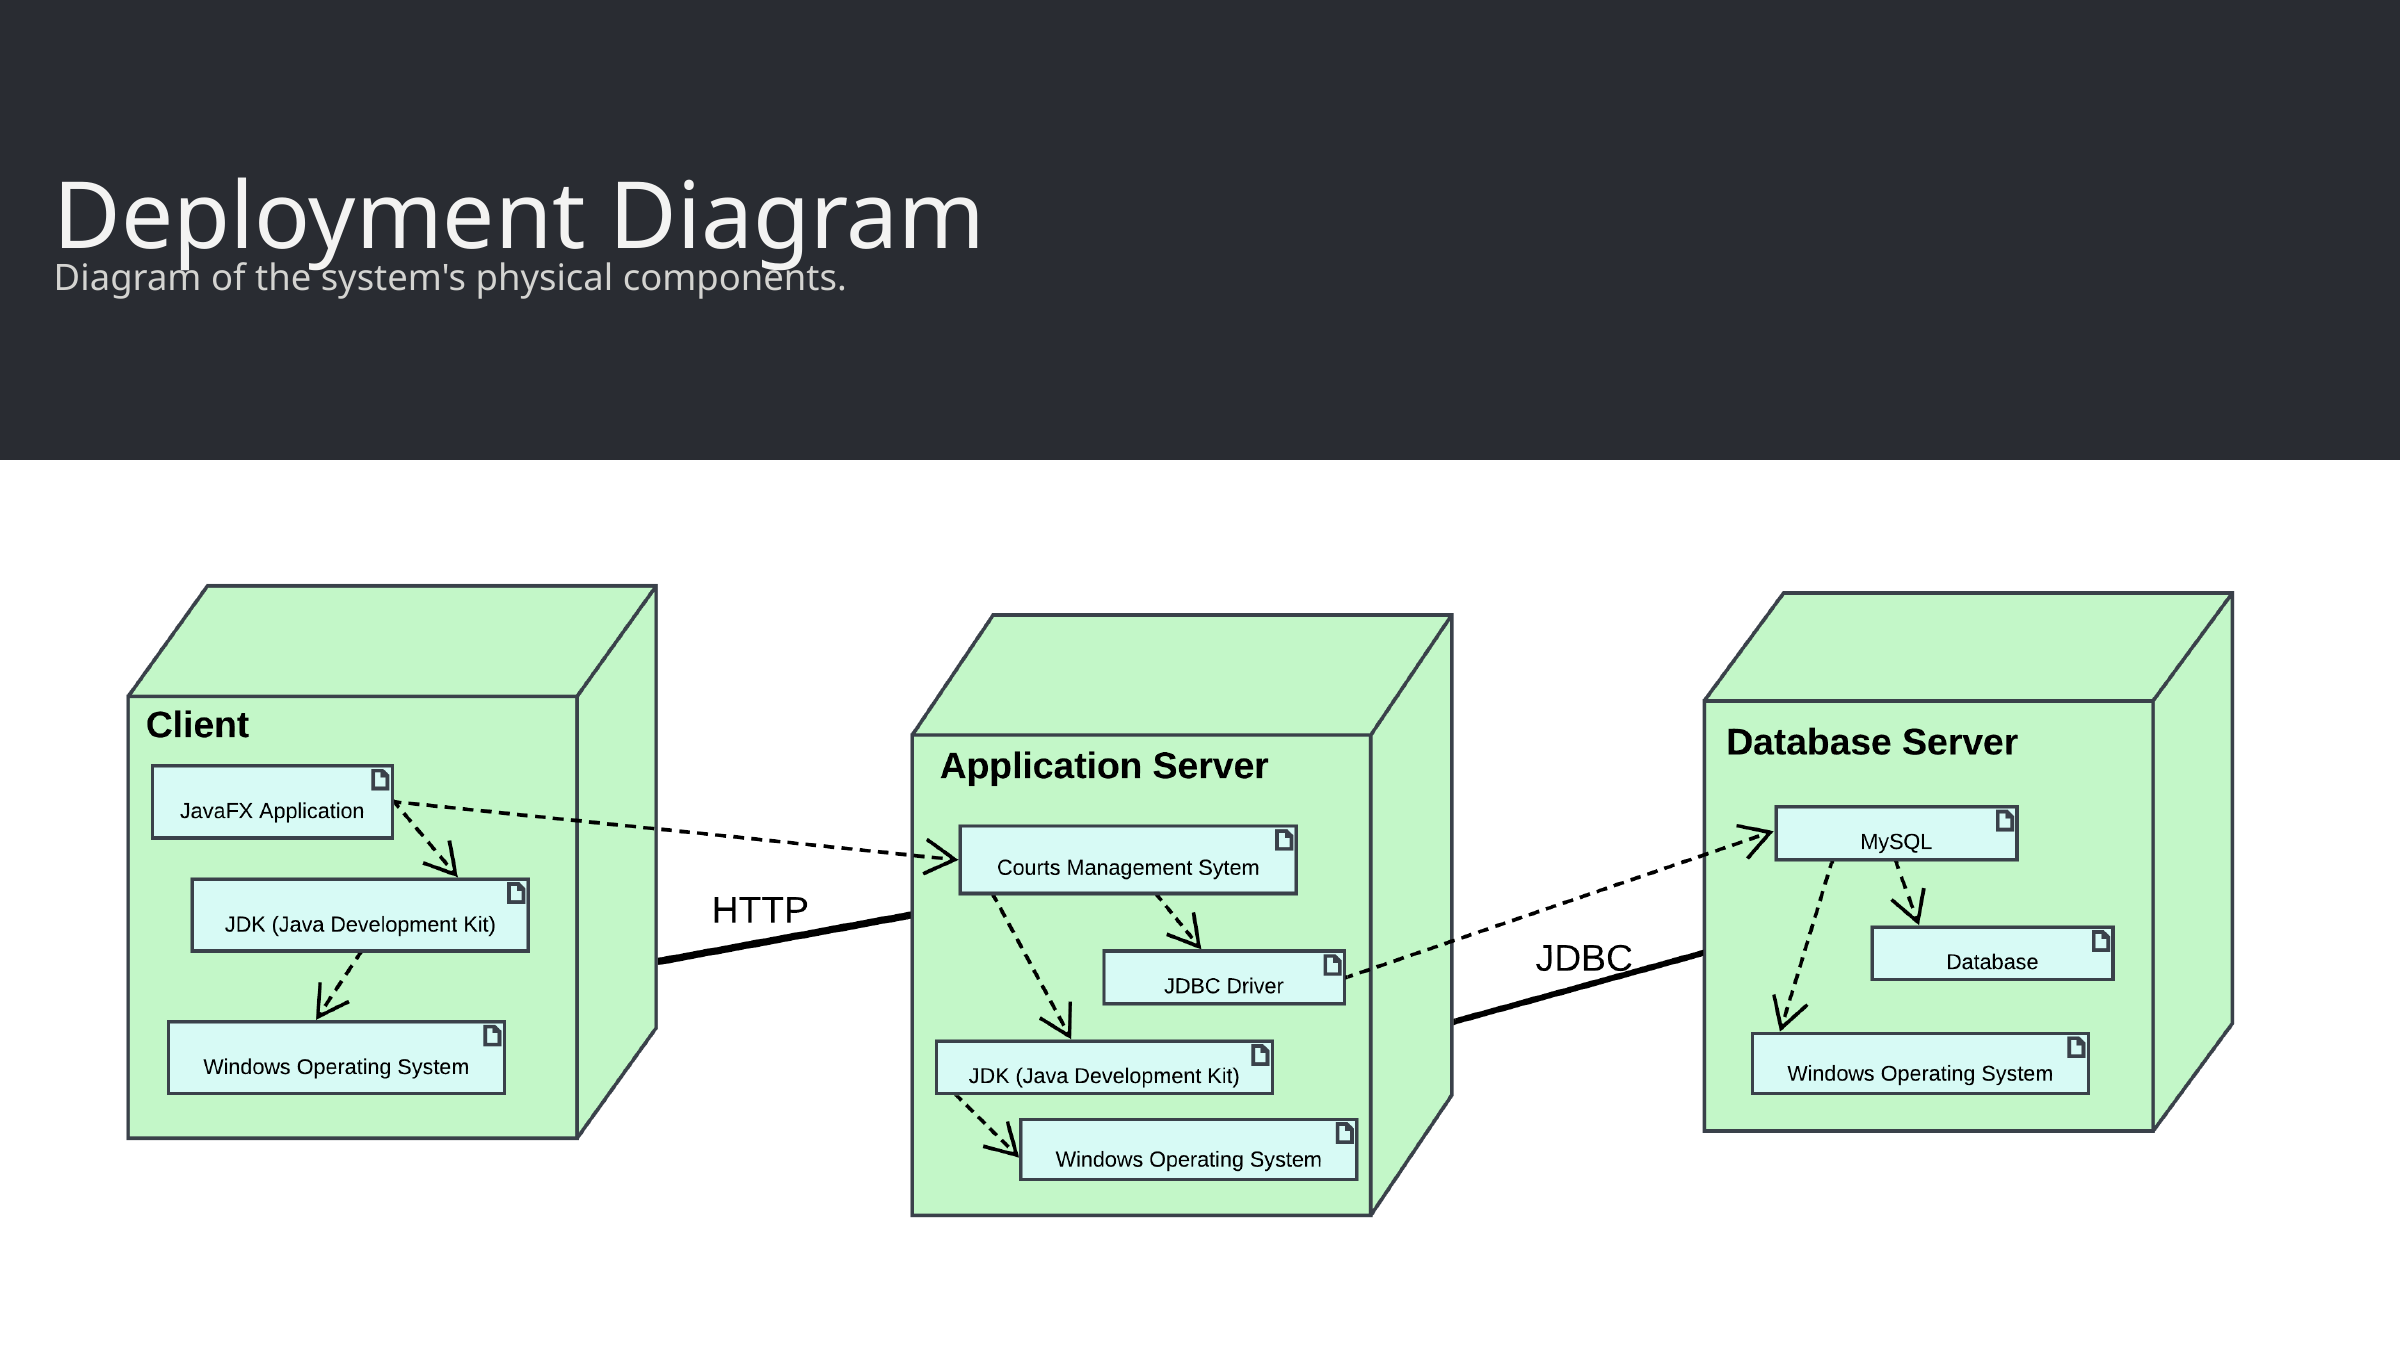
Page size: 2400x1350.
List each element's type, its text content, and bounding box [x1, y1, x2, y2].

picture [0, 460, 2400, 1350]
text_box Deployment Diagram [53, 151, 984, 237]
text_box Diagram of the system's physical components. [53, 237, 1294, 298]
